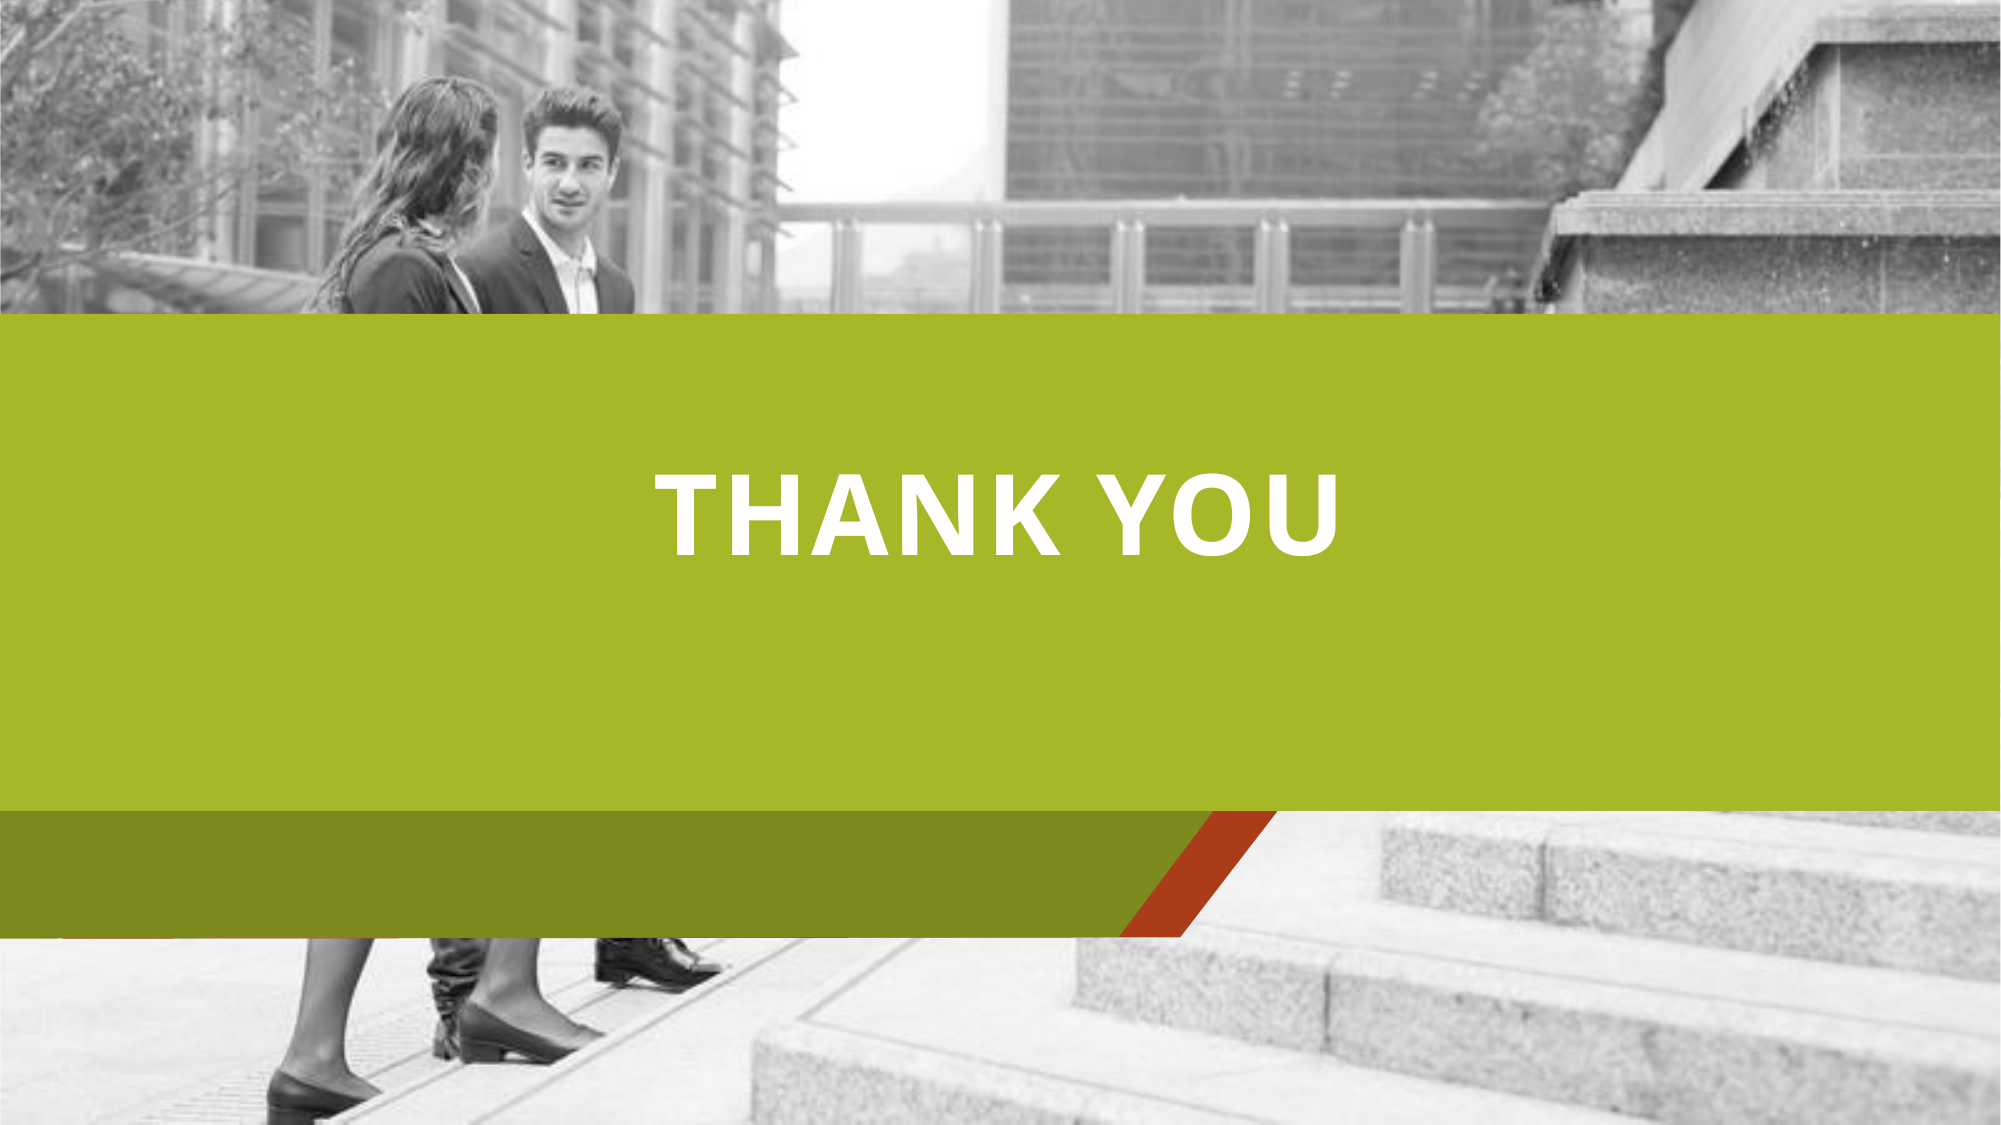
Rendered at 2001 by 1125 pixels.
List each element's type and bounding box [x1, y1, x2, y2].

picture [0, 0, 2000, 313]
picture [0, 811, 2000, 1125]
text_box [0, 313, 2000, 811]
text_box [0, 811, 1380, 939]
